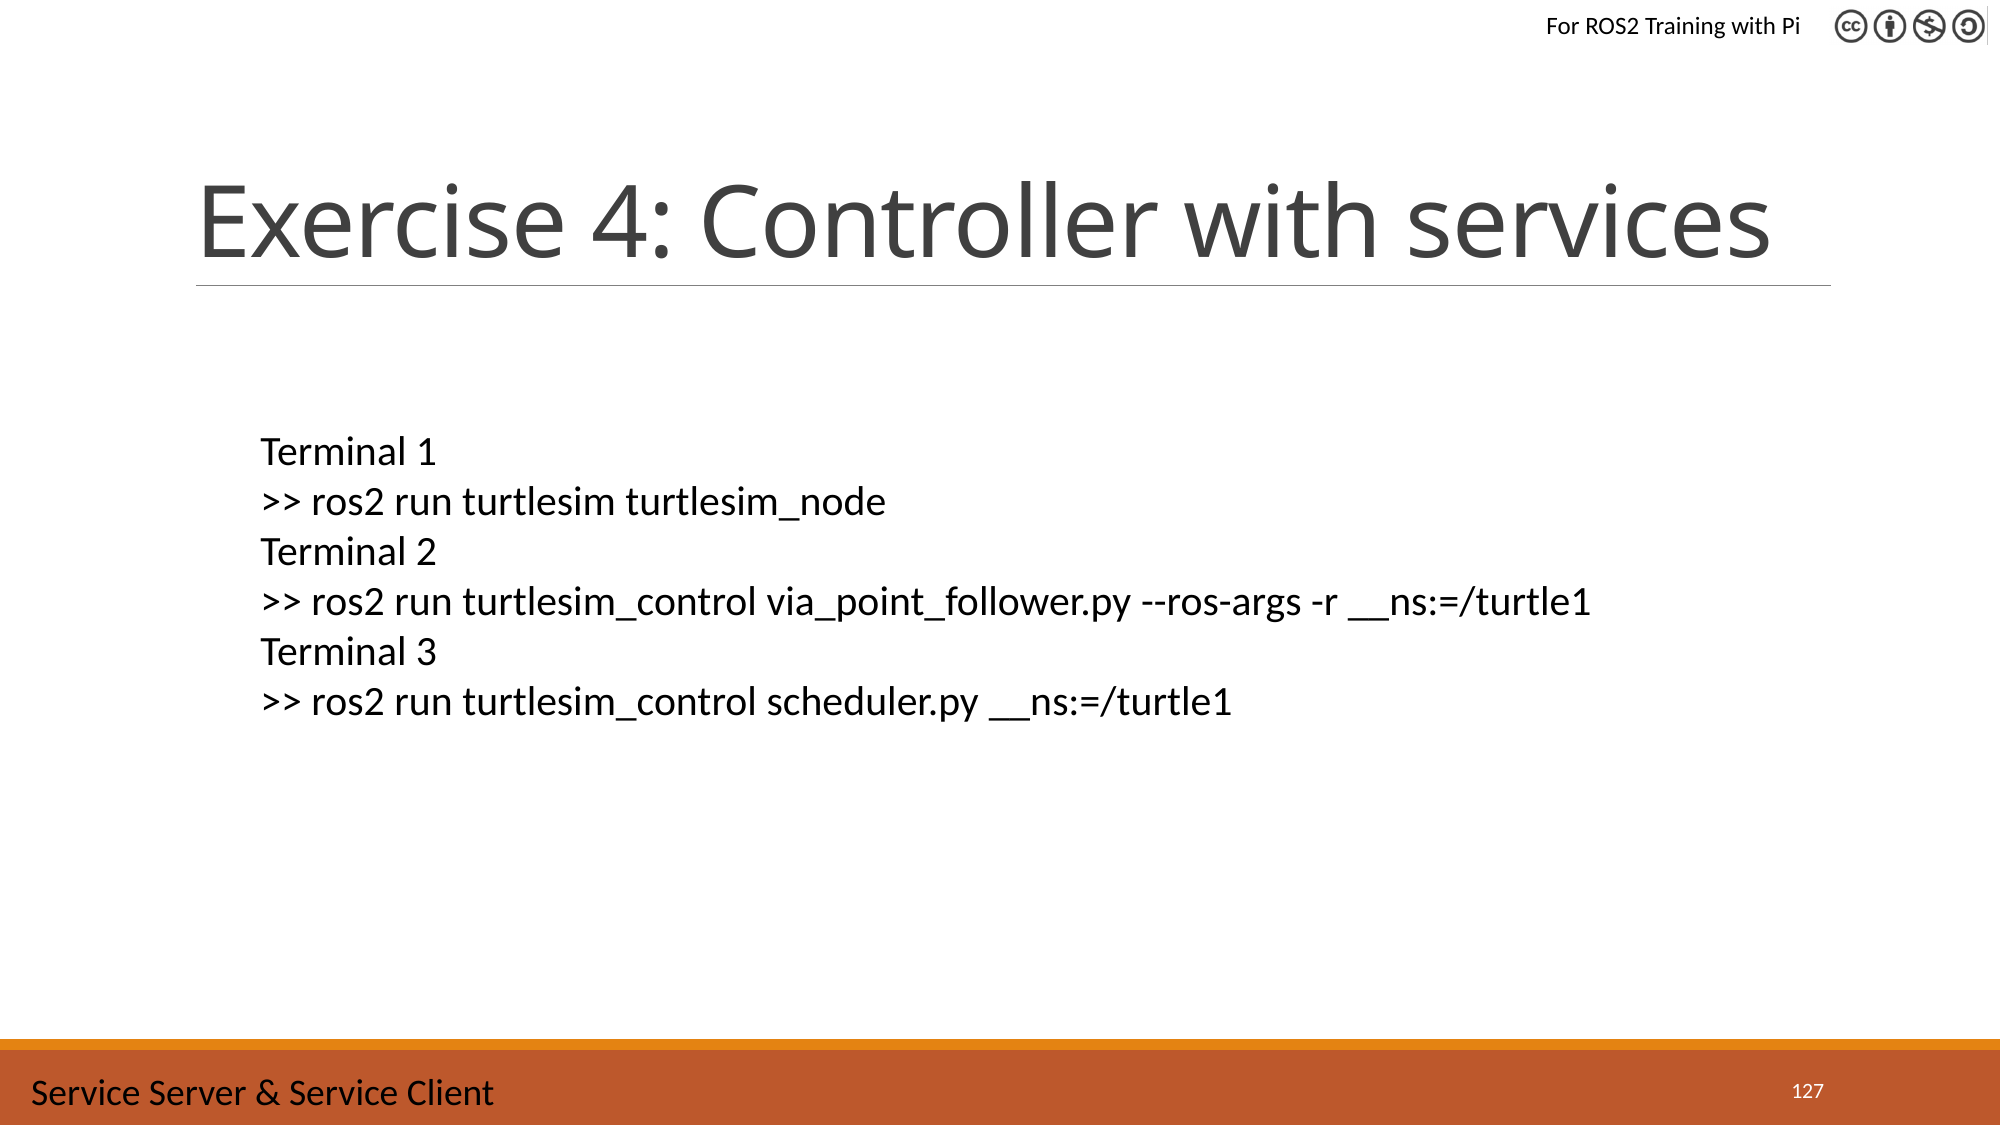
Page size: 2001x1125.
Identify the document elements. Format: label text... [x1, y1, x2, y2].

text_box For ROS2 Training with Pi [1531, 1, 1889, 47]
text_box Service Server & Service Client [16, 1060, 670, 1121]
title Exercise 4: Controller with services [180, 47, 1830, 285]
text_box Terminal 1 >> ros2 run turtlesim turtlesim_node Terminal 2 >> ros2 run turtlesim_control via_point_follower.py --ros-args -r __ns:=/turtle1 Terminal 3 >> ros2 run turtlesim_control scheduler.py __ns:=/turtle1 [245, 416, 1903, 872]
slide_number 127 [1624, 1059, 1840, 1120]
picture [1828, 6, 2001, 46]
